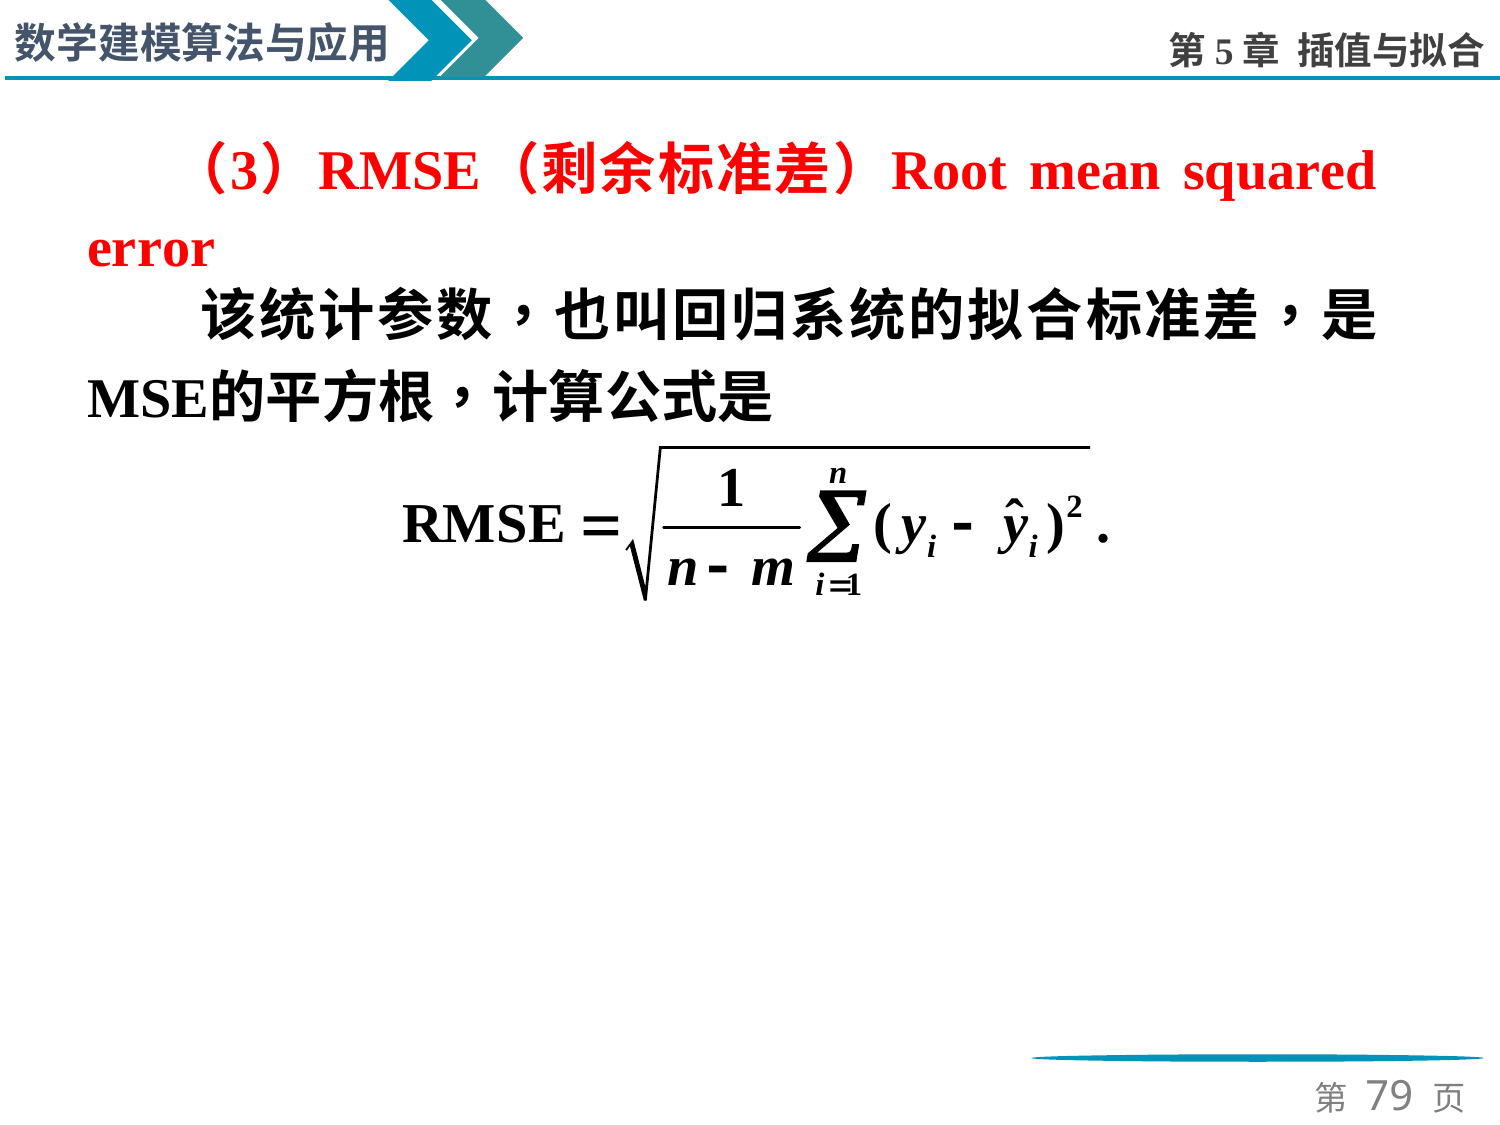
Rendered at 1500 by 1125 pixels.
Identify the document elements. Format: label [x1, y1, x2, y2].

text_box [87, 132, 1377, 636]
